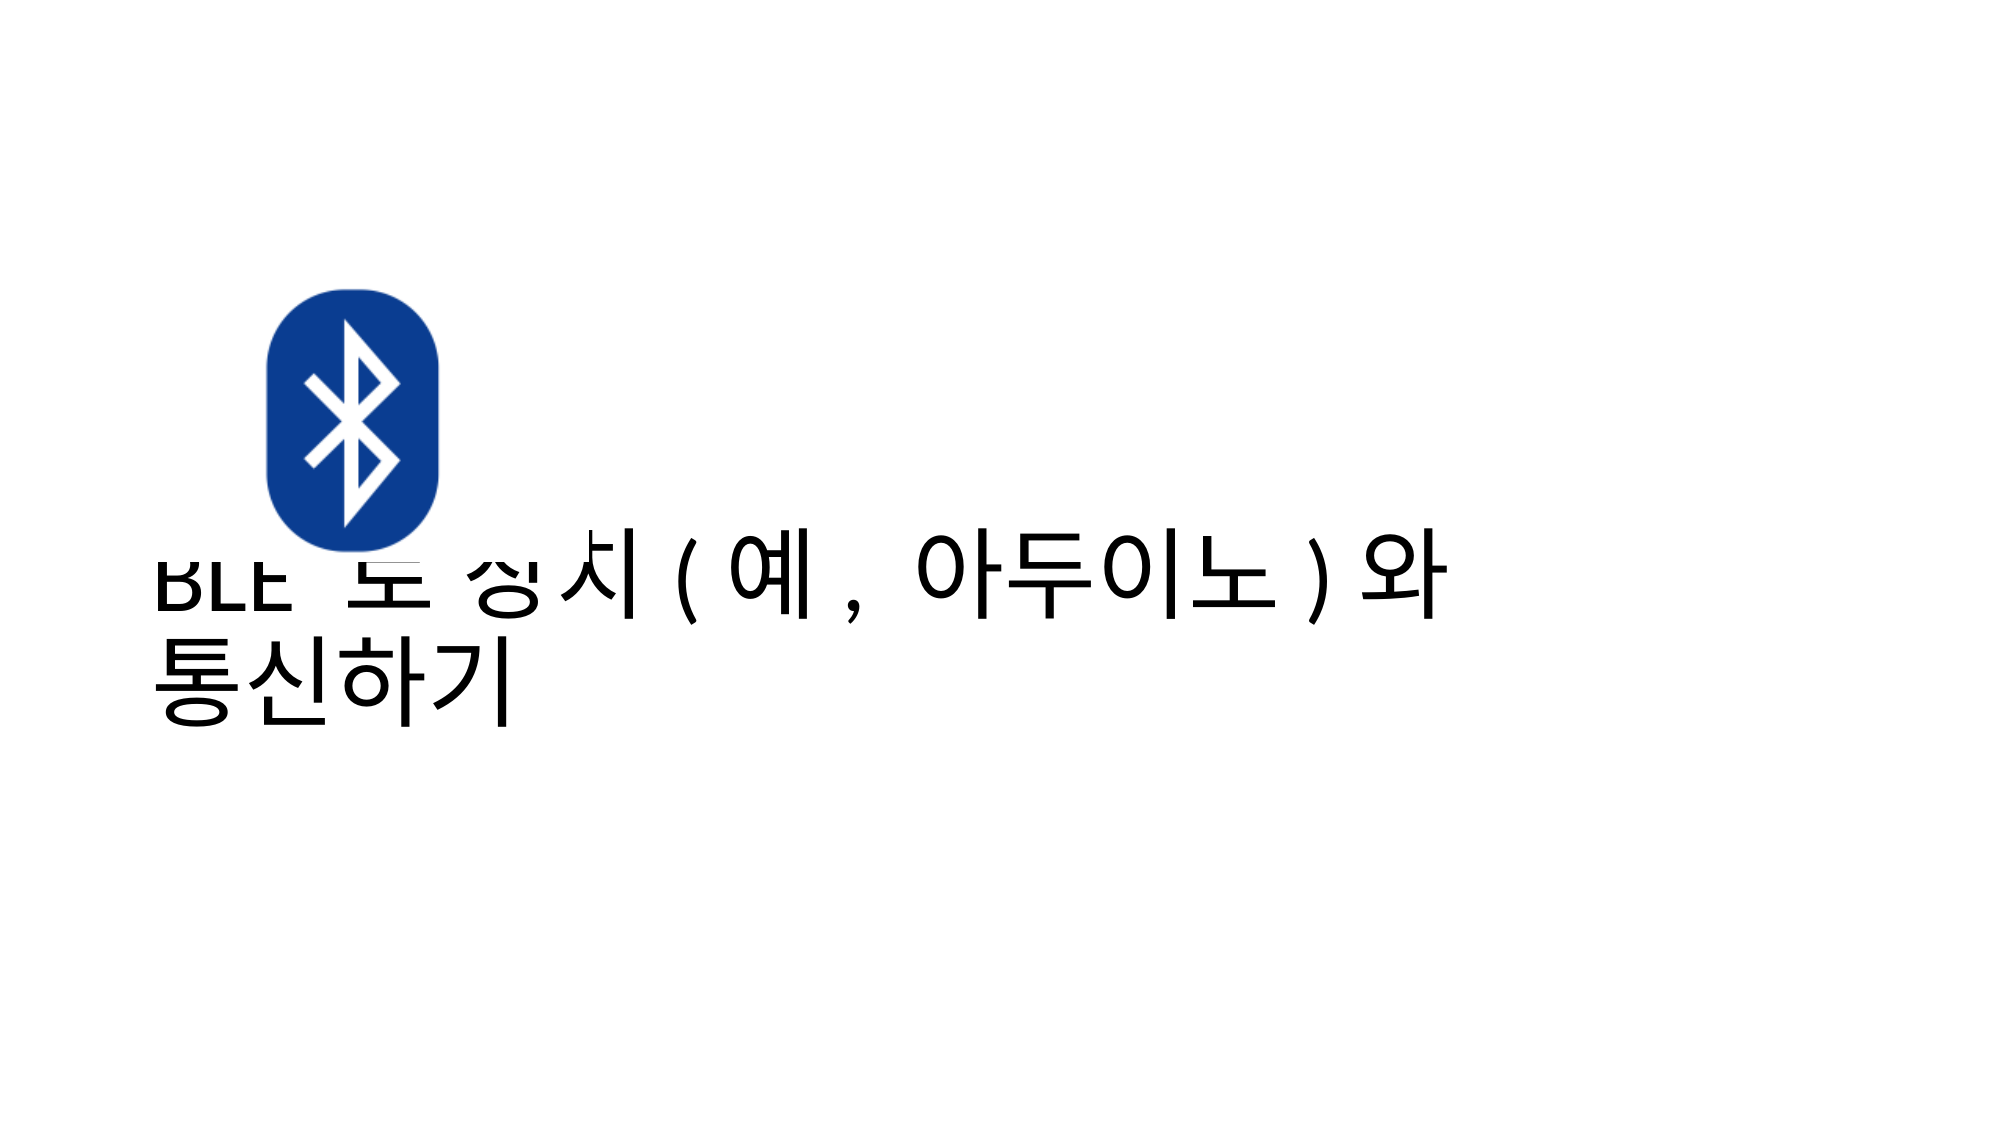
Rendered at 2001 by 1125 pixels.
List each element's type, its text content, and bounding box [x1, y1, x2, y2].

picture [119, 280, 589, 562]
title BLE 로 장치(예, 아두이노)와 통신하기 [136, 280, 1862, 749]
